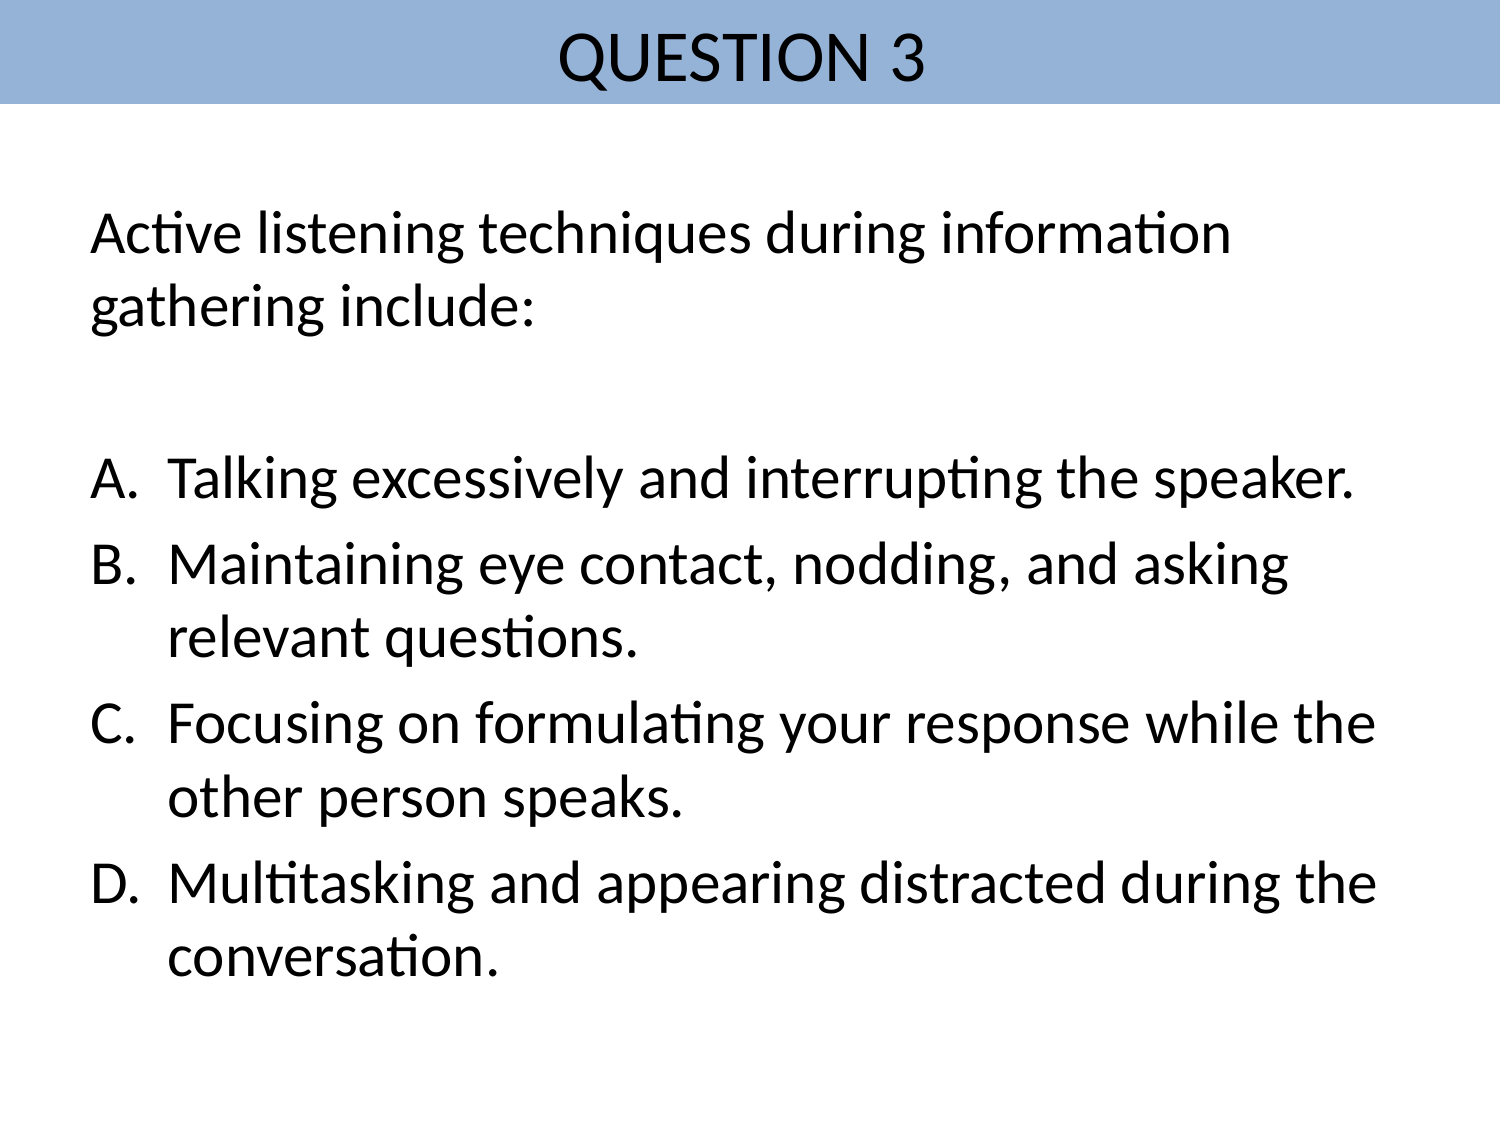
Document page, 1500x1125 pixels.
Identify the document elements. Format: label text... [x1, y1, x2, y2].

list Active listening techniques during information gathering include: Talking excessively and interrupting the speaker. Maintaining eye contact, nodding, and asking relevant questions. Focusing on formulating your response while the other person speaks. Multitasking and appearing distracted during the conversation. [75, 184, 1425, 1005]
title QUESTION 3 [0, 0, 1500, 104]
